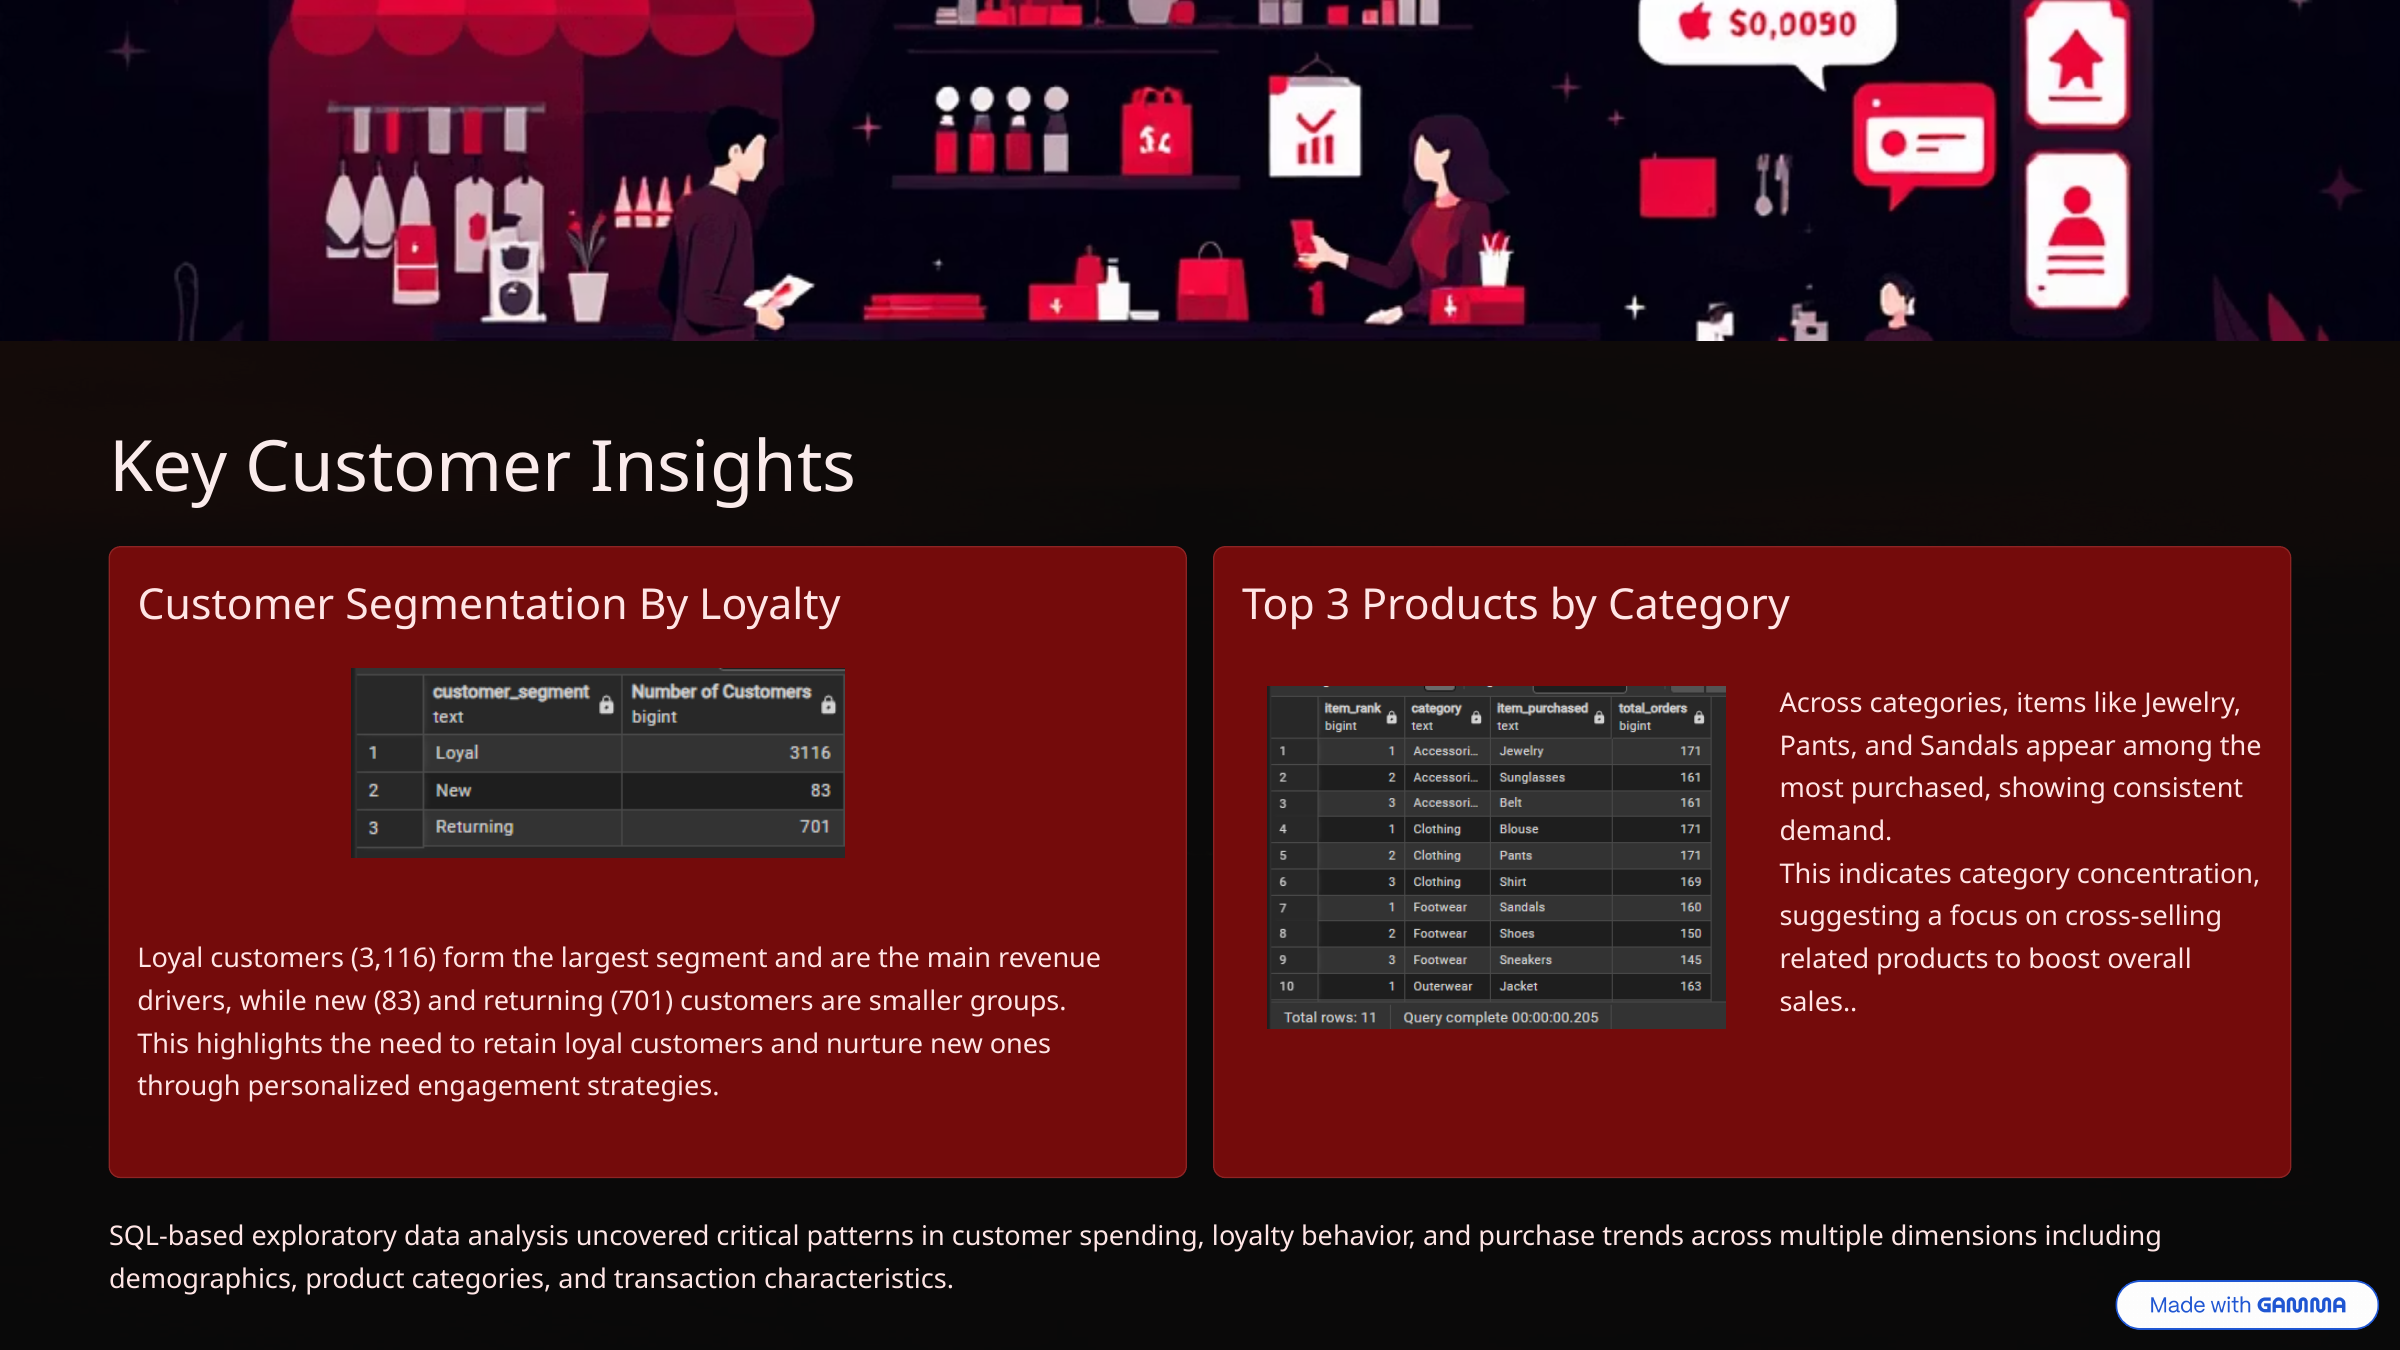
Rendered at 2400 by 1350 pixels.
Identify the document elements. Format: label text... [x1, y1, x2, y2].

picture [351, 668, 845, 858]
text_box Customer Segmentation By Loyalty [137, 575, 619, 629]
text_box Key Customer Insights [109, 416, 1087, 506]
text_box Loyal customers (3,116) form the largest segment and are the main revenue drivers, while new (83) and returning (701) customers are smaller groups. This highlights the need to retain loyal customers and nurture new ones through personalized engagement strategies. [137, 930, 1158, 1039]
picture [1267, 686, 1726, 1029]
picture [0, 0, 2400, 342]
text_box Top 3 Products by Category [1242, 575, 1673, 629]
picture [2106, 1271, 2389, 1339]
text_box [1213, 546, 2291, 1178]
text_box [109, 546, 1187, 1178]
text_box Across categories, items like Jewelry, Pants, and Sandals appear among the most purchased, showing consistent demand. This indicates category concentration, suggesting a focus on cross-selling related products to boost overall sales.. [1779, 675, 2263, 1149]
text_box SQL-based exploratory data analysis uncovered critical patterns in customer spending, loyalty behavior, and purchase trends across multiple dimensions including demographics, product categories, and transaction characteristics. [109, 1208, 2291, 1296]
